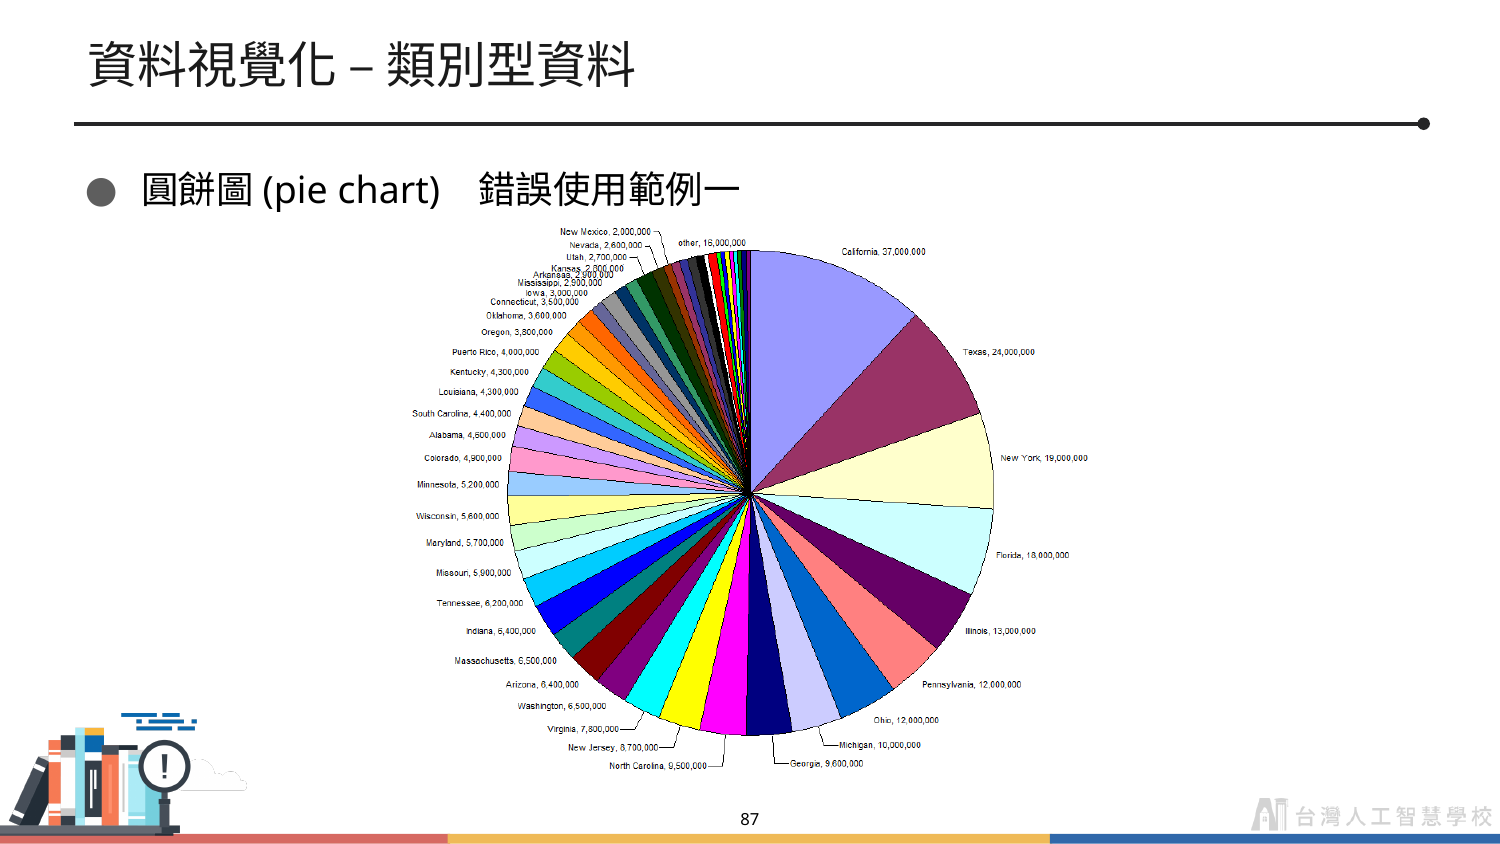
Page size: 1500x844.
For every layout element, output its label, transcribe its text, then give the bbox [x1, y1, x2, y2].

list 圓餅圖(pie chart) 錯誤使用範例一 [51, 143, 1449, 705]
title 資料視覺化 – 類別型資料 [72, 18, 1409, 117]
picture [0, 713, 247, 836]
slide_number ‹#› [703, 804, 797, 844]
picture [400, 219, 1100, 778]
